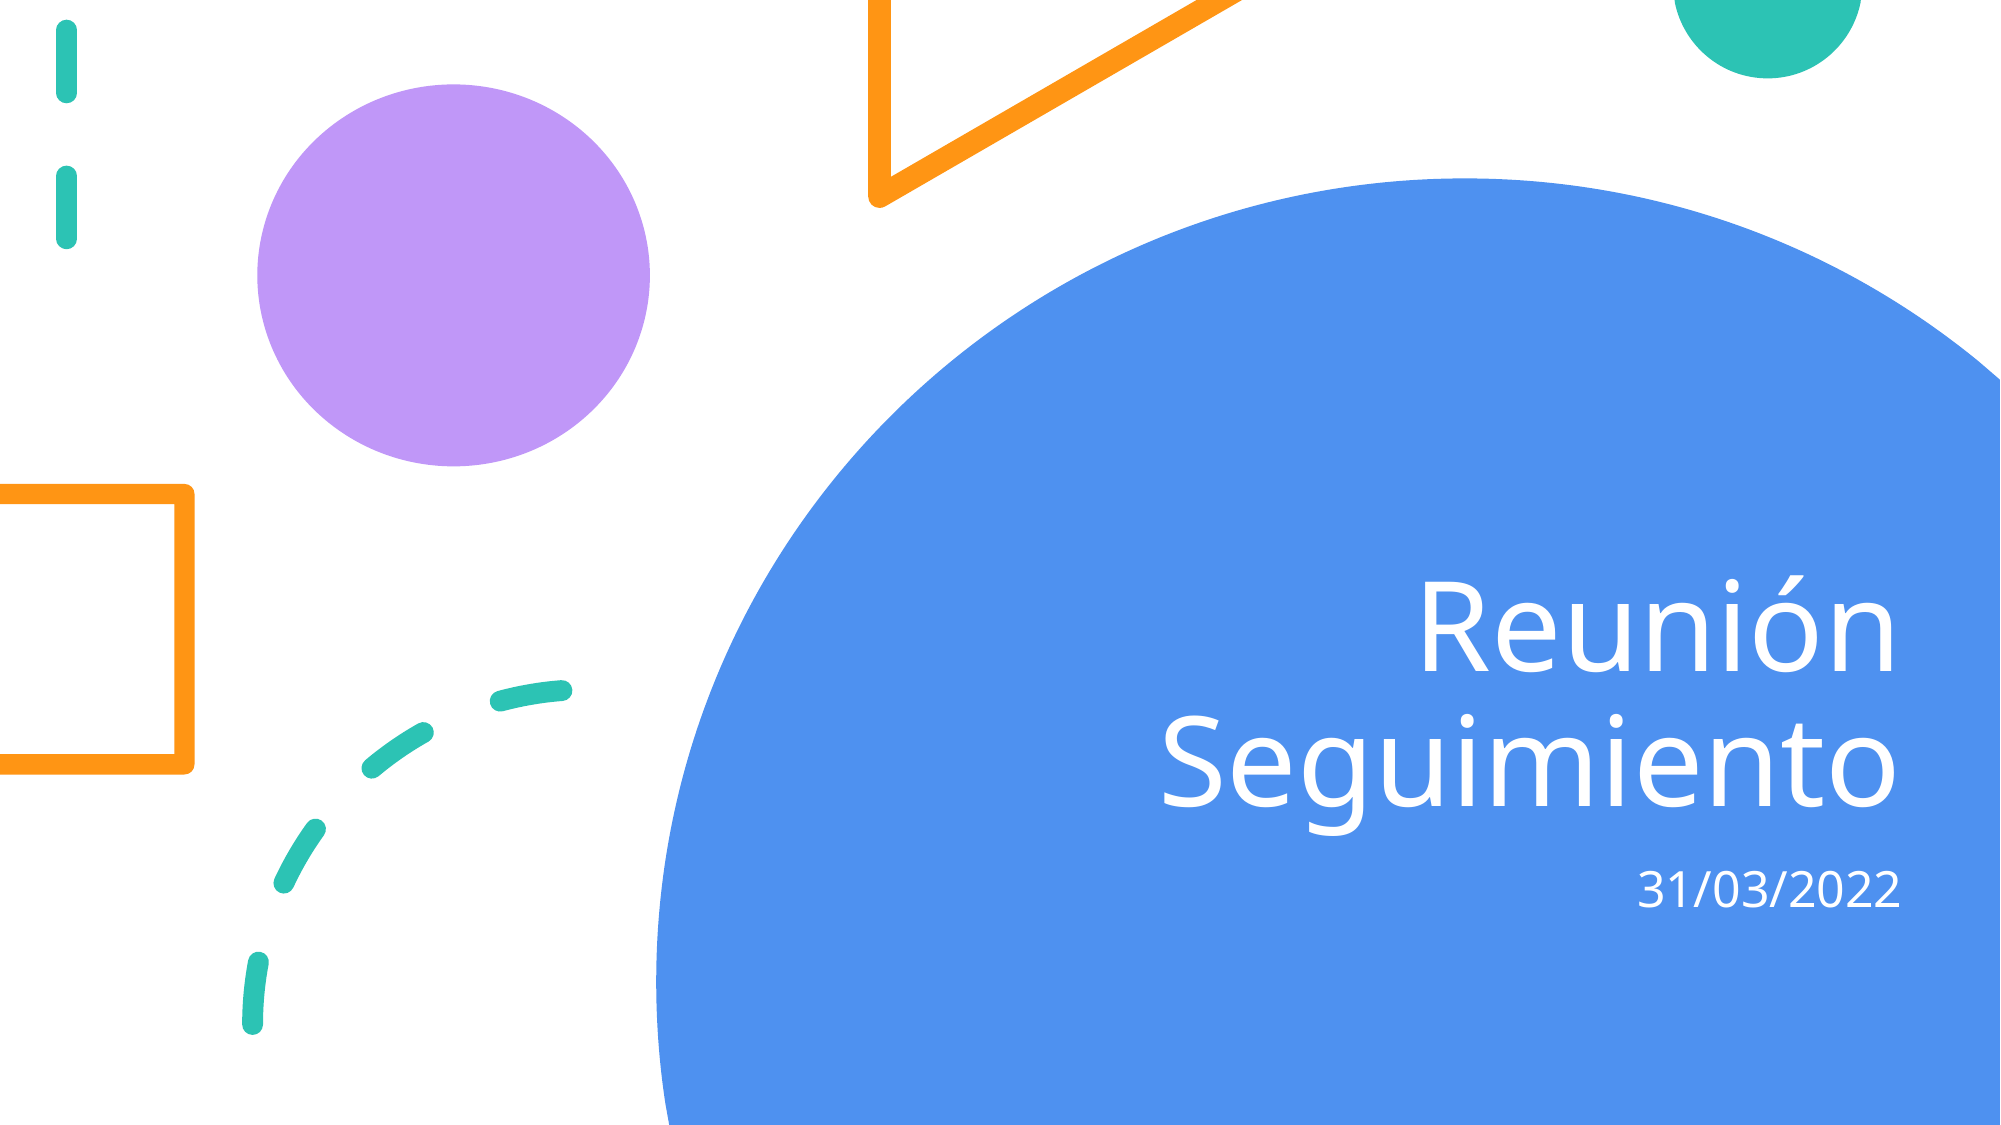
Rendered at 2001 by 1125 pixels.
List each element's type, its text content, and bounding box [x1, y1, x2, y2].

title Reunión Seguimiento [835, 450, 1917, 842]
subtitle 31/03/2022 [835, 856, 1917, 1020]
